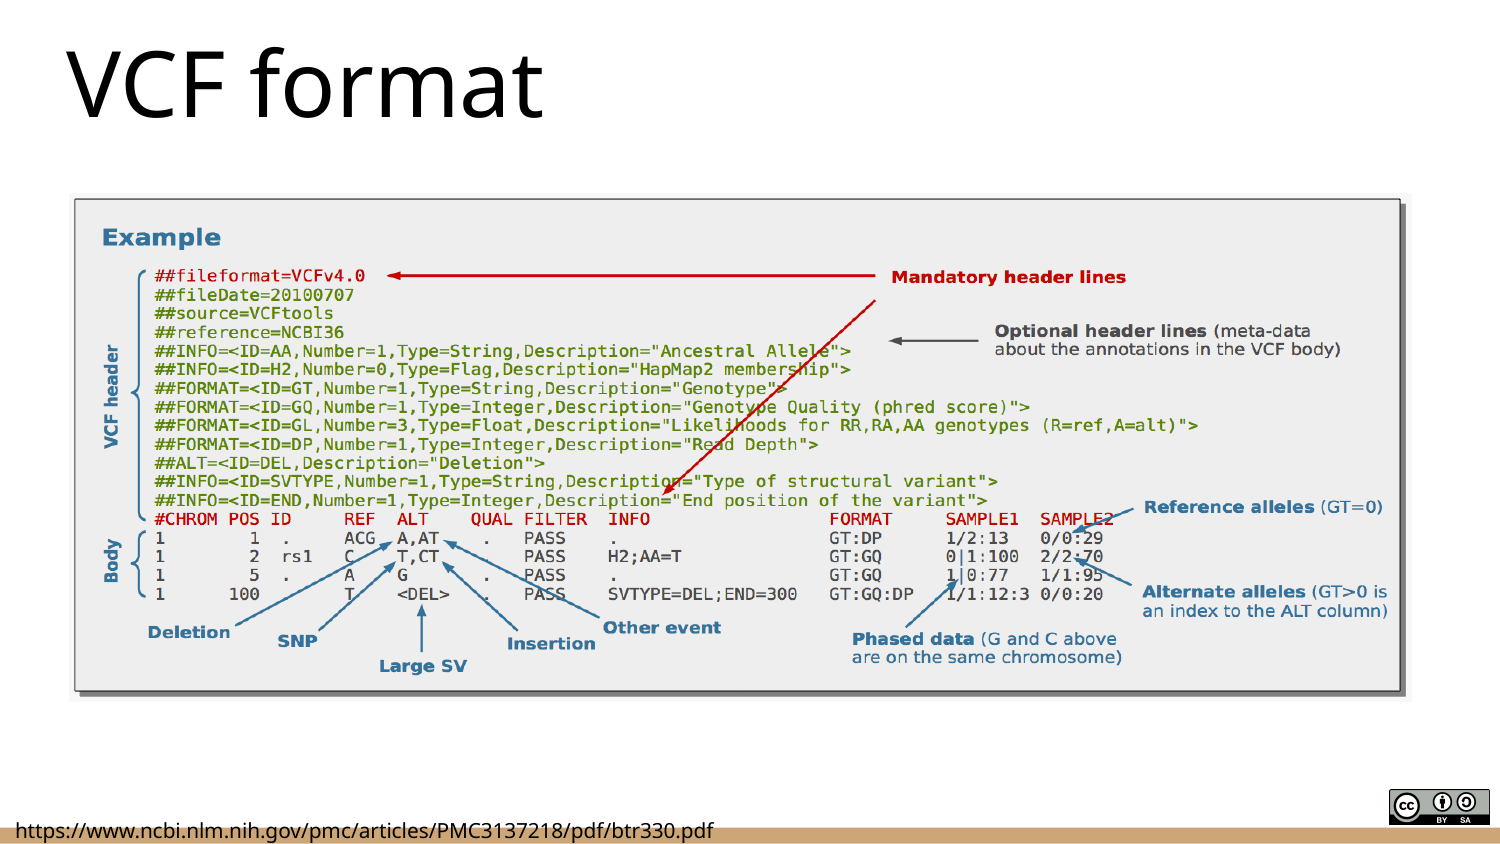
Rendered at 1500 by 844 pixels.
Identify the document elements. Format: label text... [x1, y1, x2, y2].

text_box https://www.ncbi.nlm.nih.gov/pmc/articles/PMC3137218/pdf/btr330.pdf [0, 817, 928, 843]
title VCF format [51, 14, 1449, 151]
picture [68, 193, 1412, 703]
picture [1389, 789, 1490, 825]
